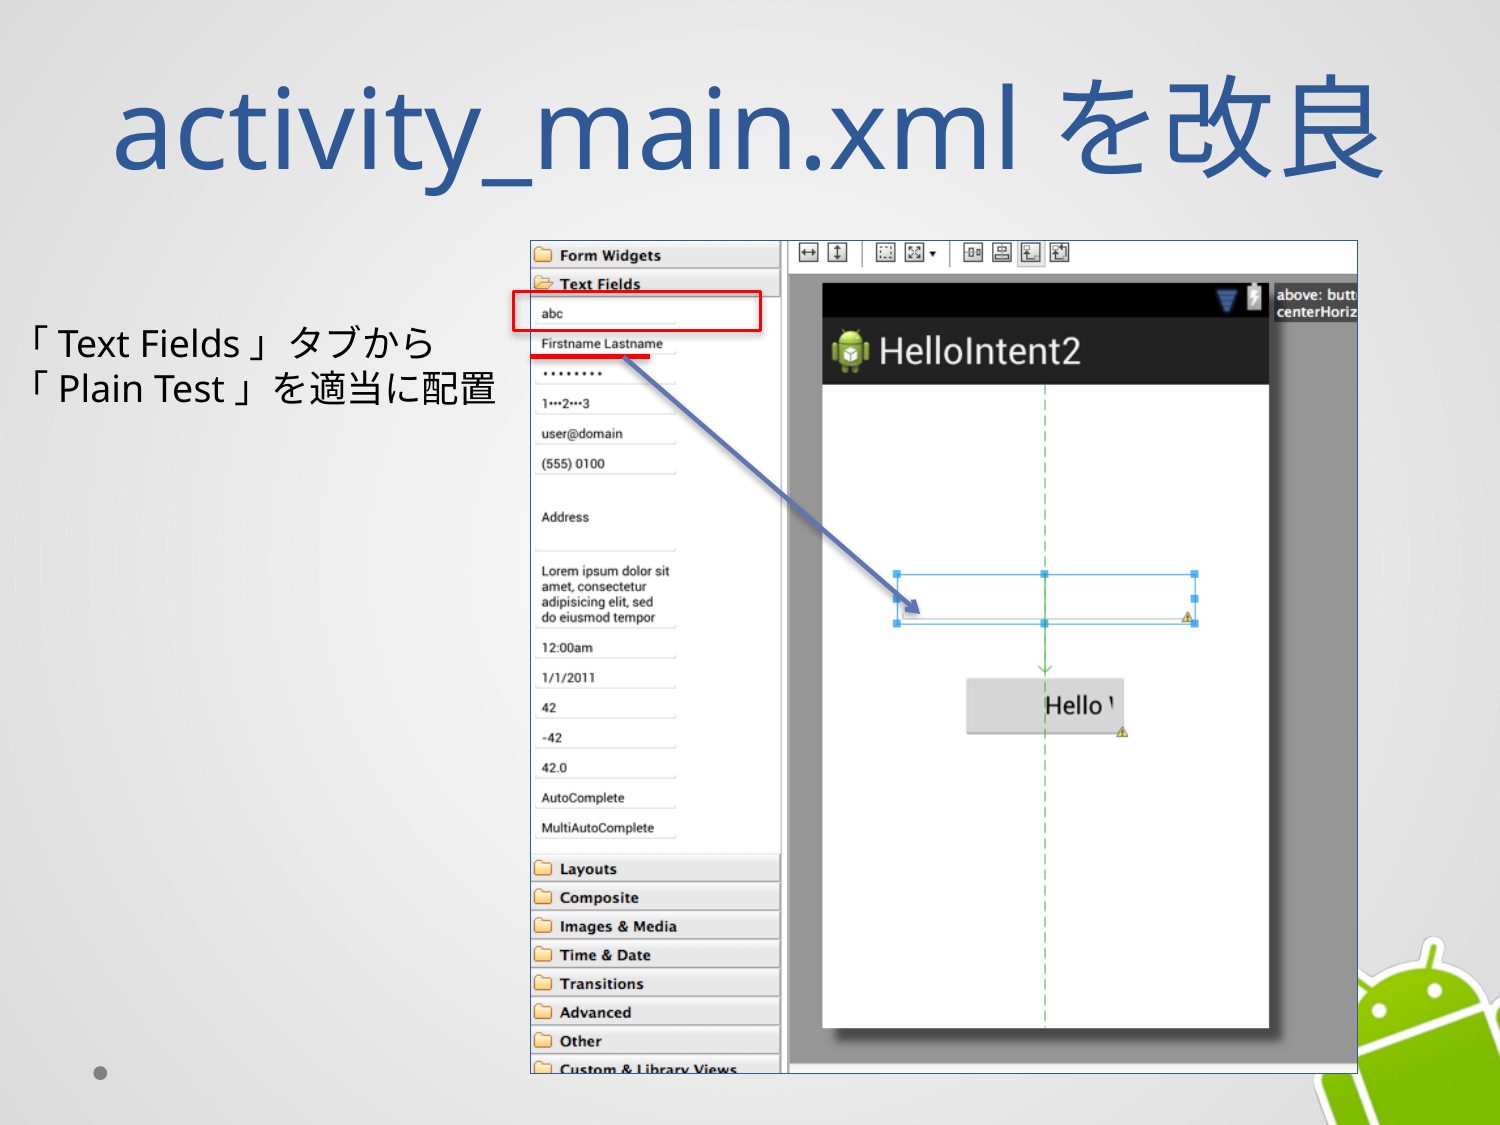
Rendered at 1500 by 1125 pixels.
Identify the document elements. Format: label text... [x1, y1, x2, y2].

text_box [513, 291, 524, 332]
text_box 「Text Fields」タブから 「Plain Test」を適当に配置 [0, 312, 512, 418]
title activity_main.xmlを改良 [75, 0, 1425, 263]
picture [529, 239, 1358, 1074]
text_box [623, 356, 921, 615]
